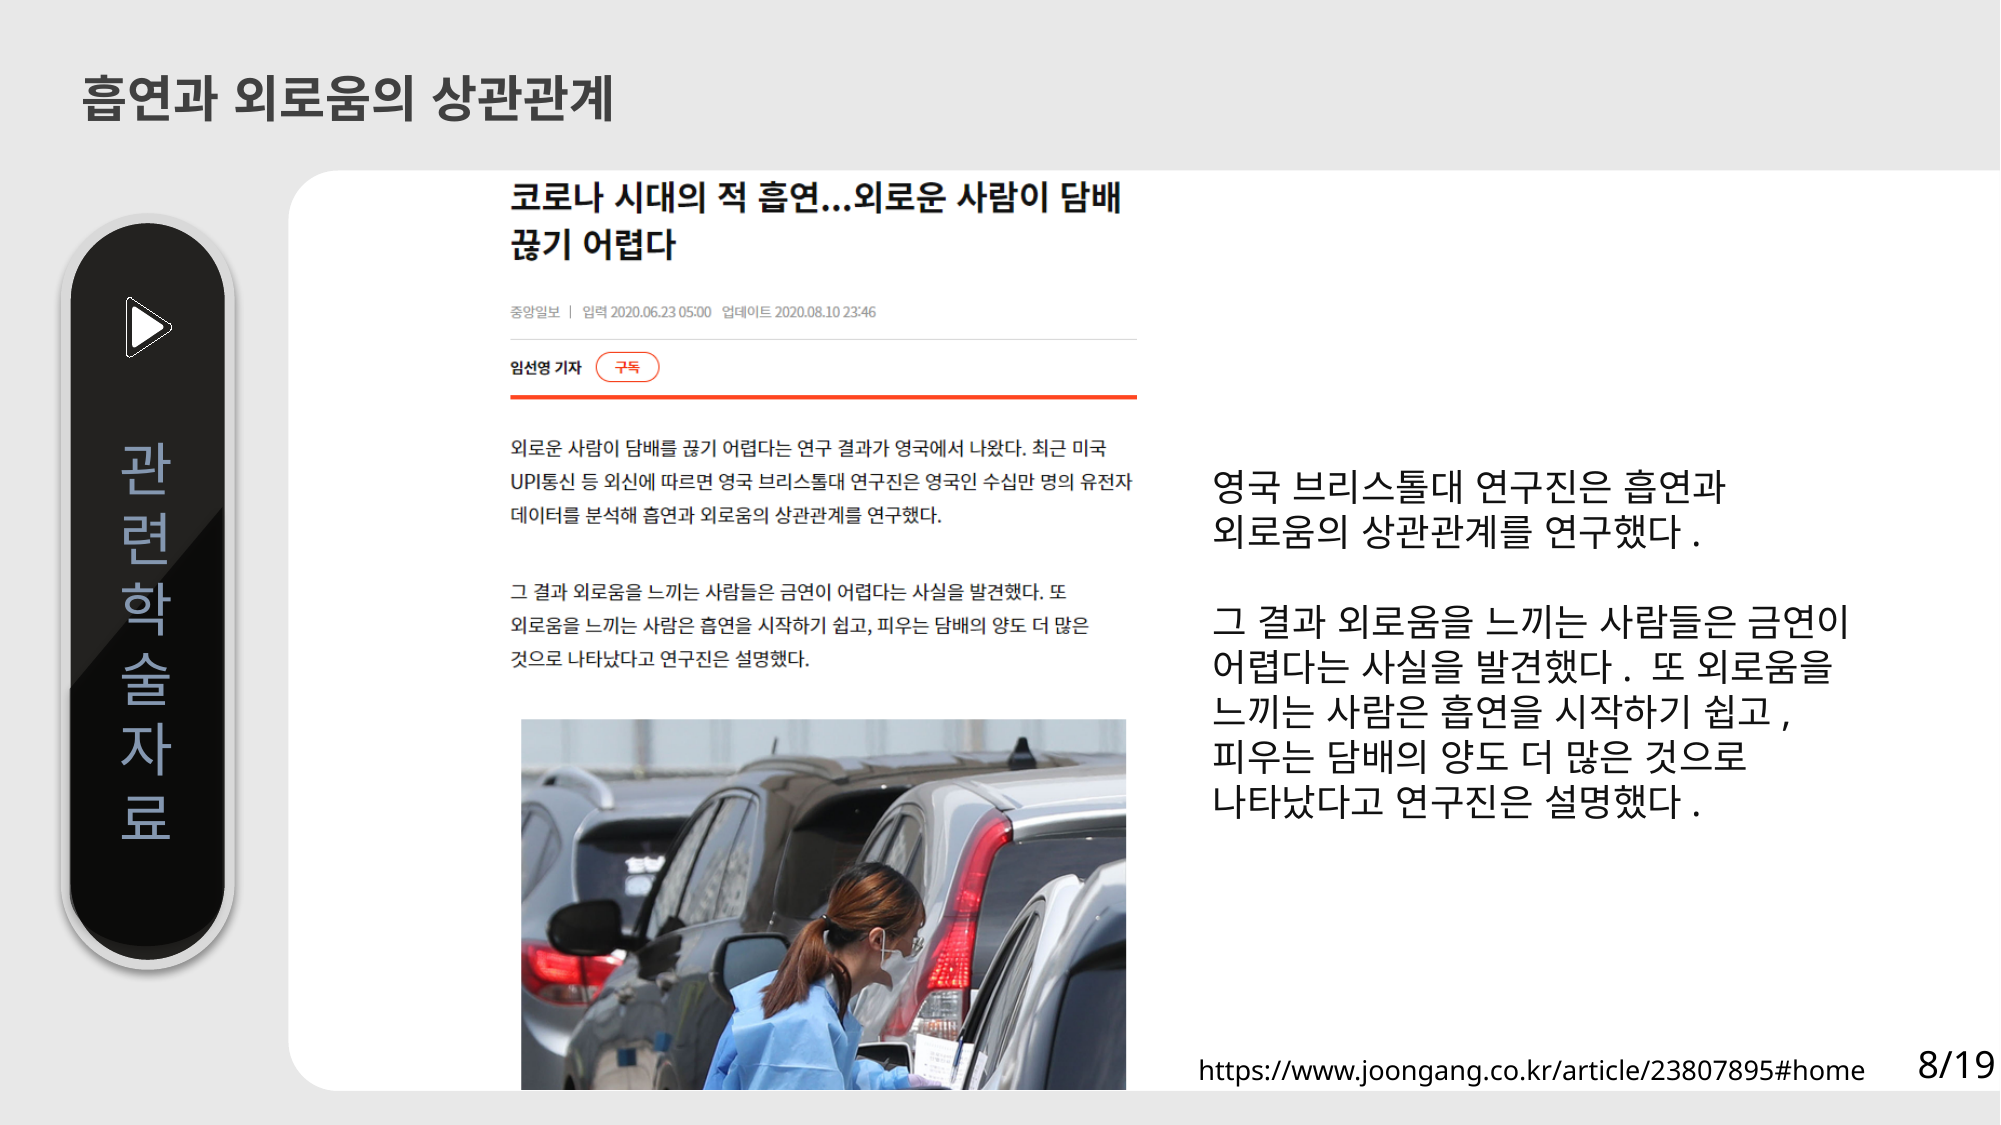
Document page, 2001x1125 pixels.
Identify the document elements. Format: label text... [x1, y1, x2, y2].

text_box [84, 928, 218, 966]
text_box [0, 0, 2000, 1125]
text_box 영국 브리스톨대 연구진은 흡연과 외로움의 상관관계를 연구했다. 그 결과 외로움을 느끼는 사람들은 금연이 어렵다는 사실을 발견했다. 또 외로움을 느끼는 사람은 흡연을 시작하기 쉽고, 피우는 담배의 양도 더 많은 것으로 나타났다고 연구진은 설명했다. [1198, 456, 1878, 832]
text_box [126, 297, 172, 358]
picture [504, 179, 1137, 1090]
text_box [64, 217, 231, 894]
text_box 관련학술자료 [83, 426, 209, 861]
text_box 흡연과 외로움의 상관관계 [67, 30, 1139, 136]
text_box 8/19 [1902, 1033, 2000, 1094]
text_box https://www.joongang.co.kr/article/23807895#home [1183, 1045, 1903, 1094]
text_box [68, 504, 224, 948]
